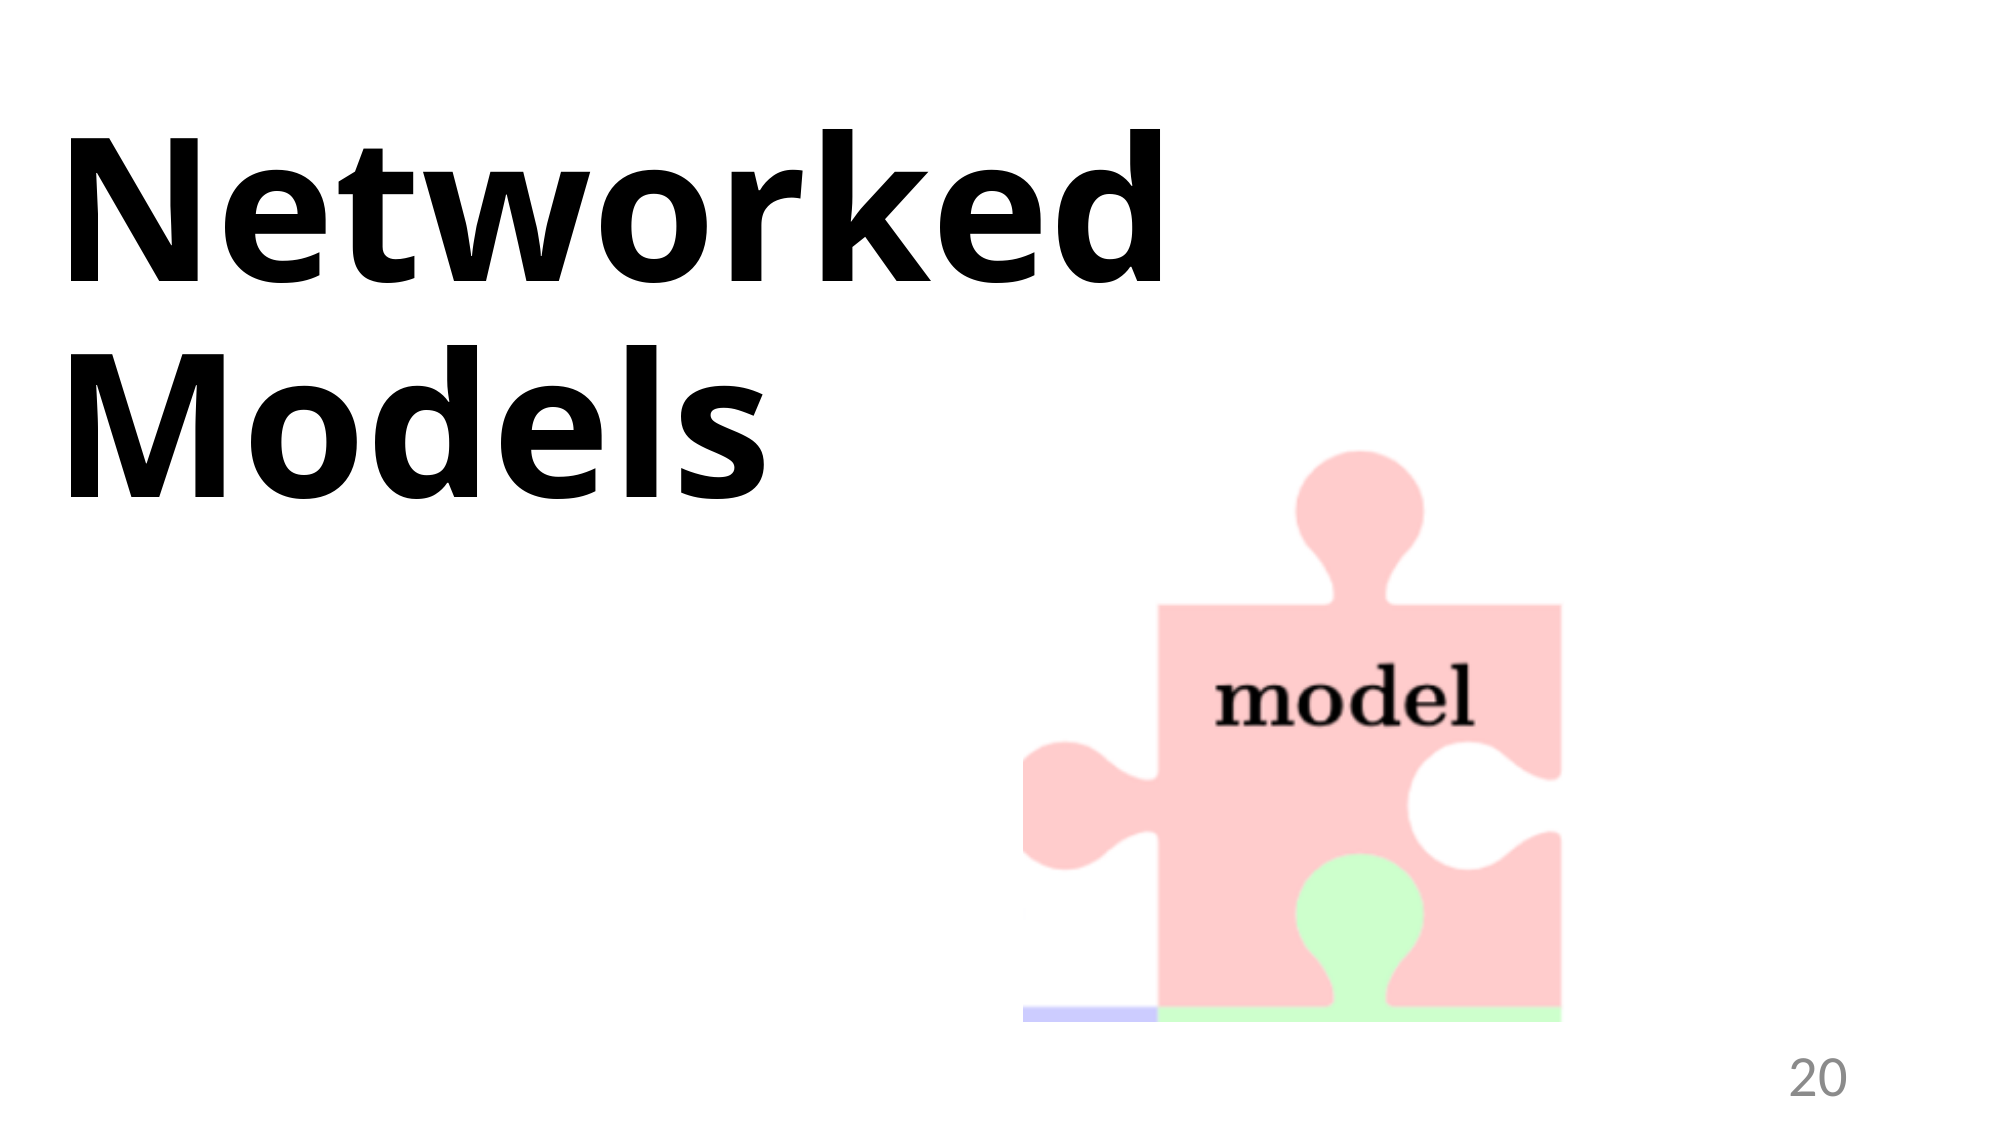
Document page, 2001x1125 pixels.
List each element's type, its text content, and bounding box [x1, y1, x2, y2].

slide_number 20 [1412, 1042, 1863, 1103]
picture [1023, 440, 1597, 1022]
title Networked Models [38, 87, 1863, 563]
